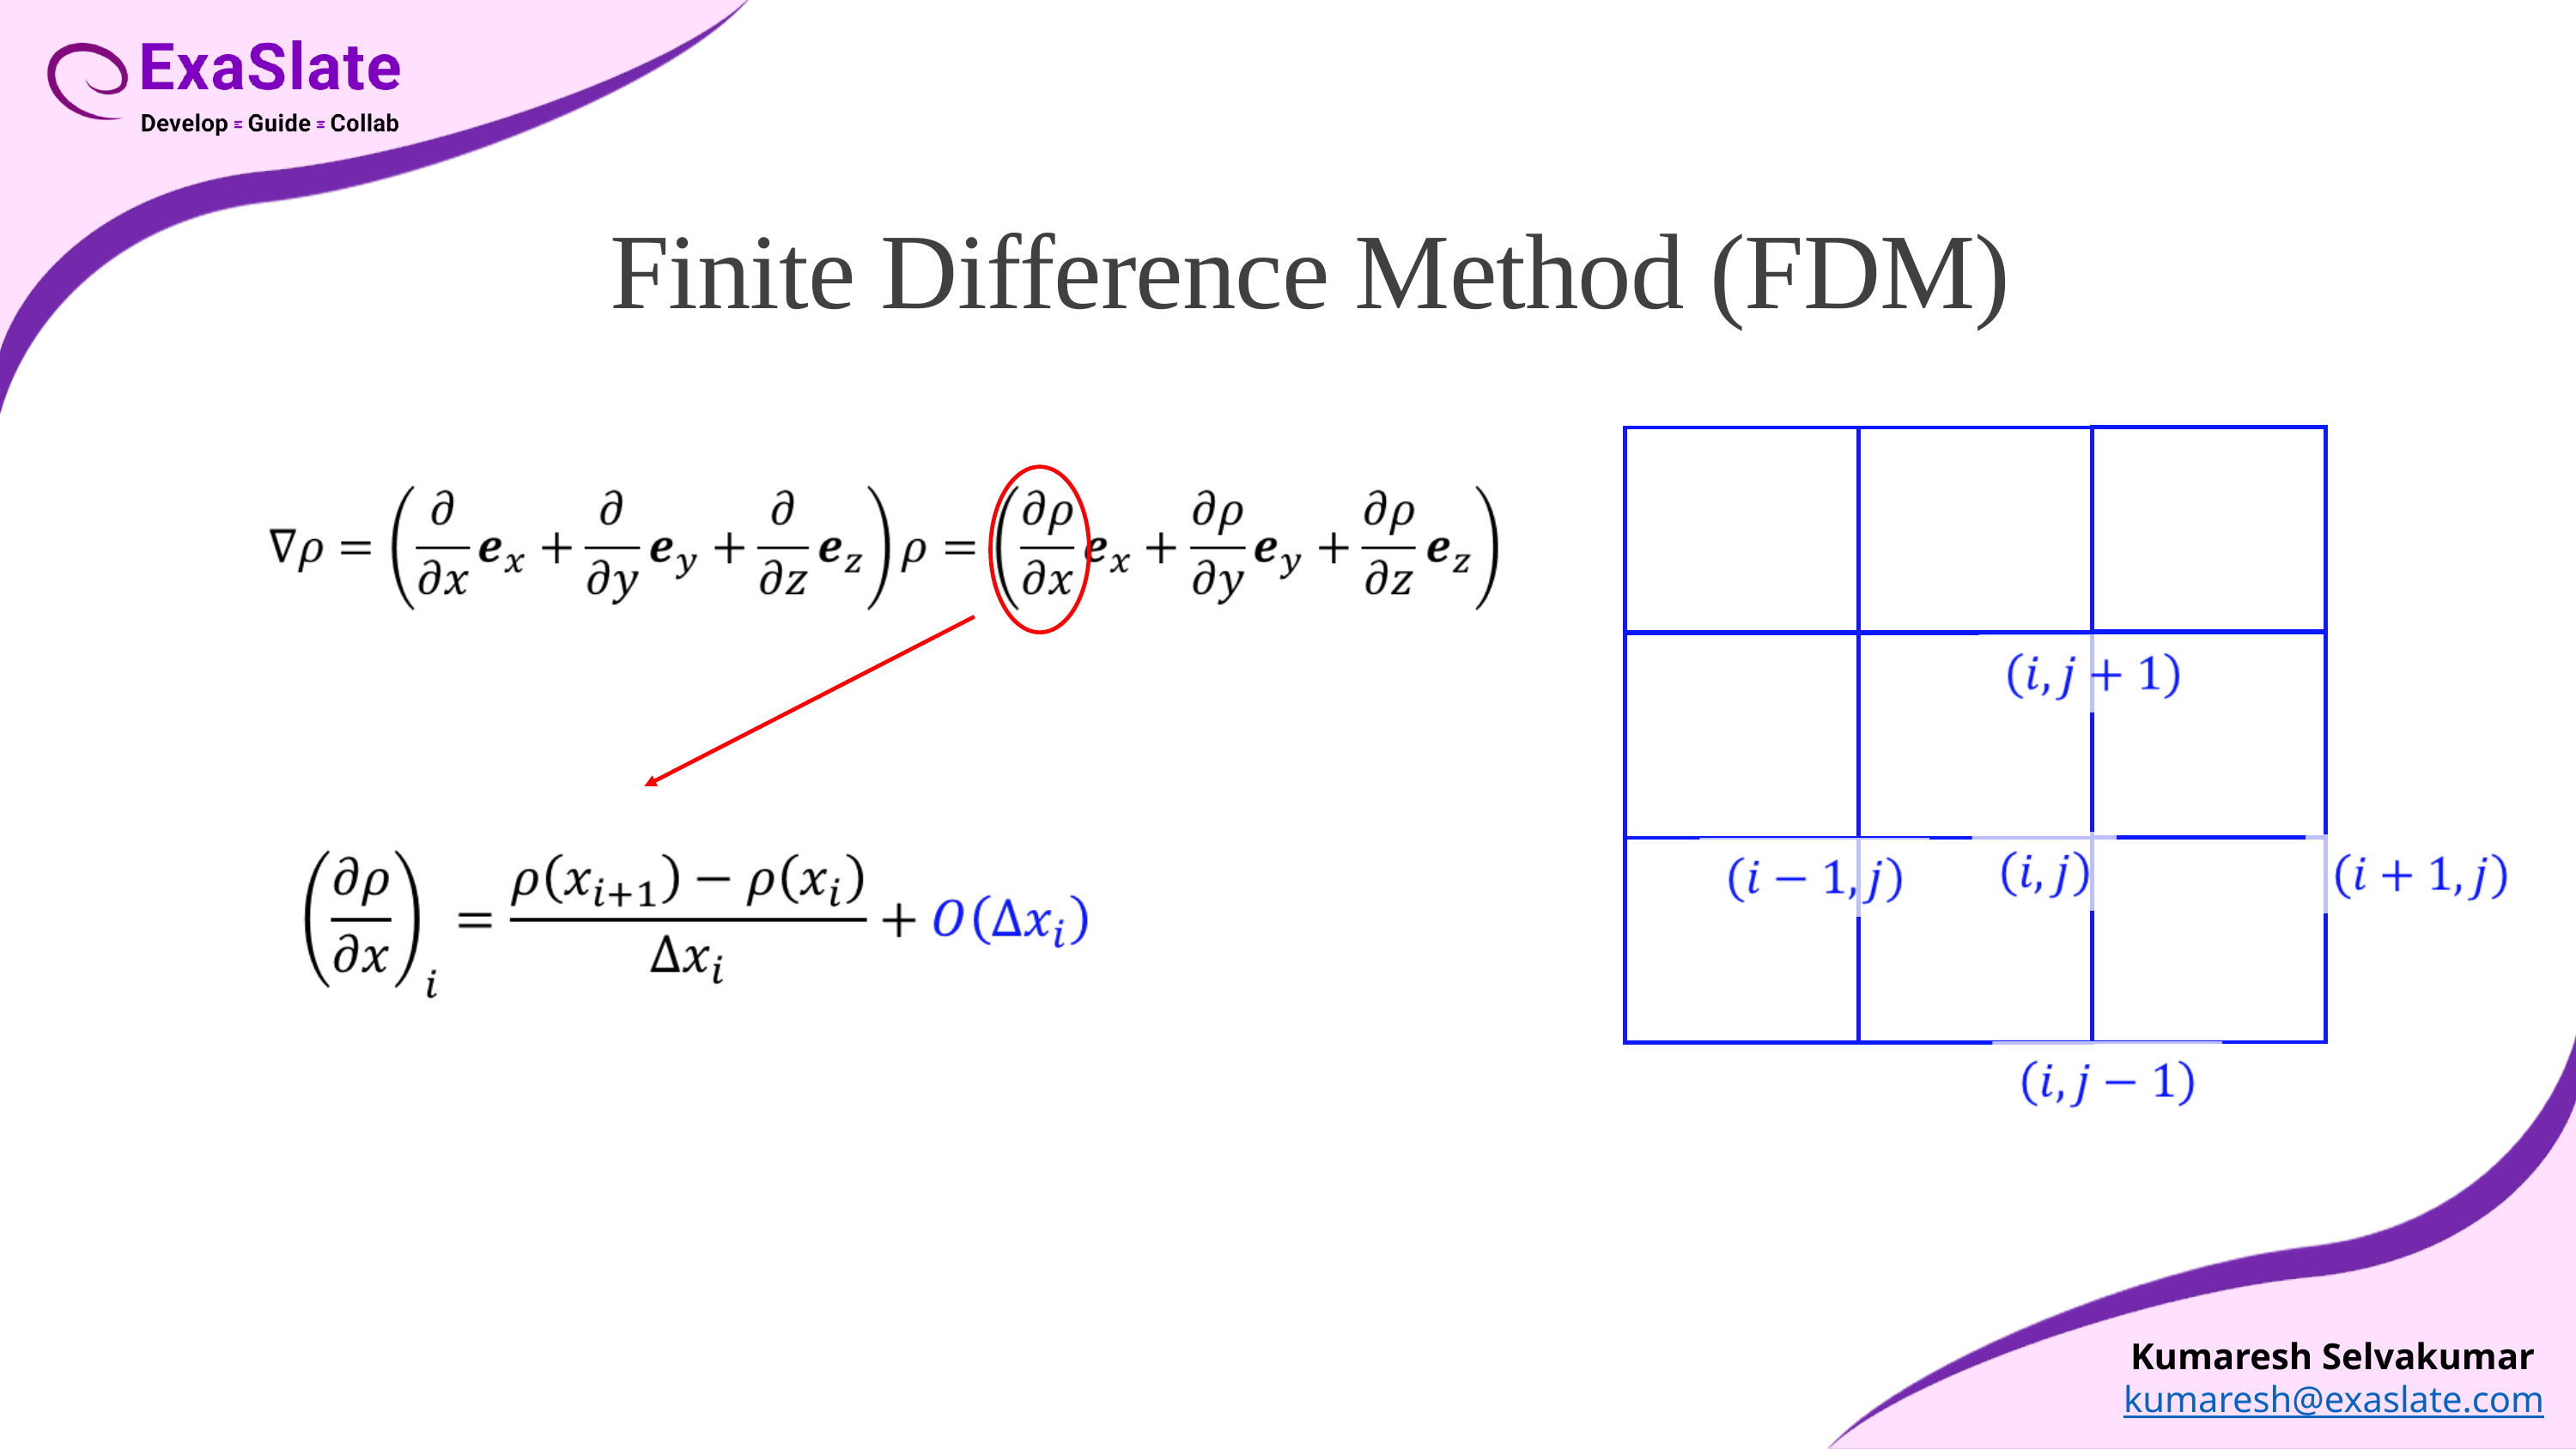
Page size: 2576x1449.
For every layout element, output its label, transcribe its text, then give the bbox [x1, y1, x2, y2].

text_box Finite Difference Method (FDM) [198, 177, 2421, 337]
text_box [1699, 838, 1930, 917]
text_box [270, 834, 1120, 1009]
text_box [1992, 1041, 2223, 1120]
text_box [1625, 427, 1858, 632]
text_box [1971, 832, 2117, 911]
text_box [234, 470, 644, 621]
text_box [1625, 837, 1858, 1044]
picture [1828, 1034, 2576, 1448]
text_box [2091, 426, 2326, 632]
text_box [1858, 427, 2091, 632]
text_box [1858, 837, 2091, 1044]
picture [0, 0, 749, 415]
text_box [1858, 632, 2091, 837]
text_box Kumaresh Selvakumar kumaresh@exaslate.com [2107, 1327, 2557, 1449]
text_box [1625, 632, 1858, 837]
text_box [1090, 470, 1534, 621]
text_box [644, 466, 1090, 786]
text_box [2091, 632, 2326, 836]
text_box [2306, 834, 2536, 913]
text_box [2091, 836, 2326, 1043]
text_box [1978, 634, 2209, 712]
